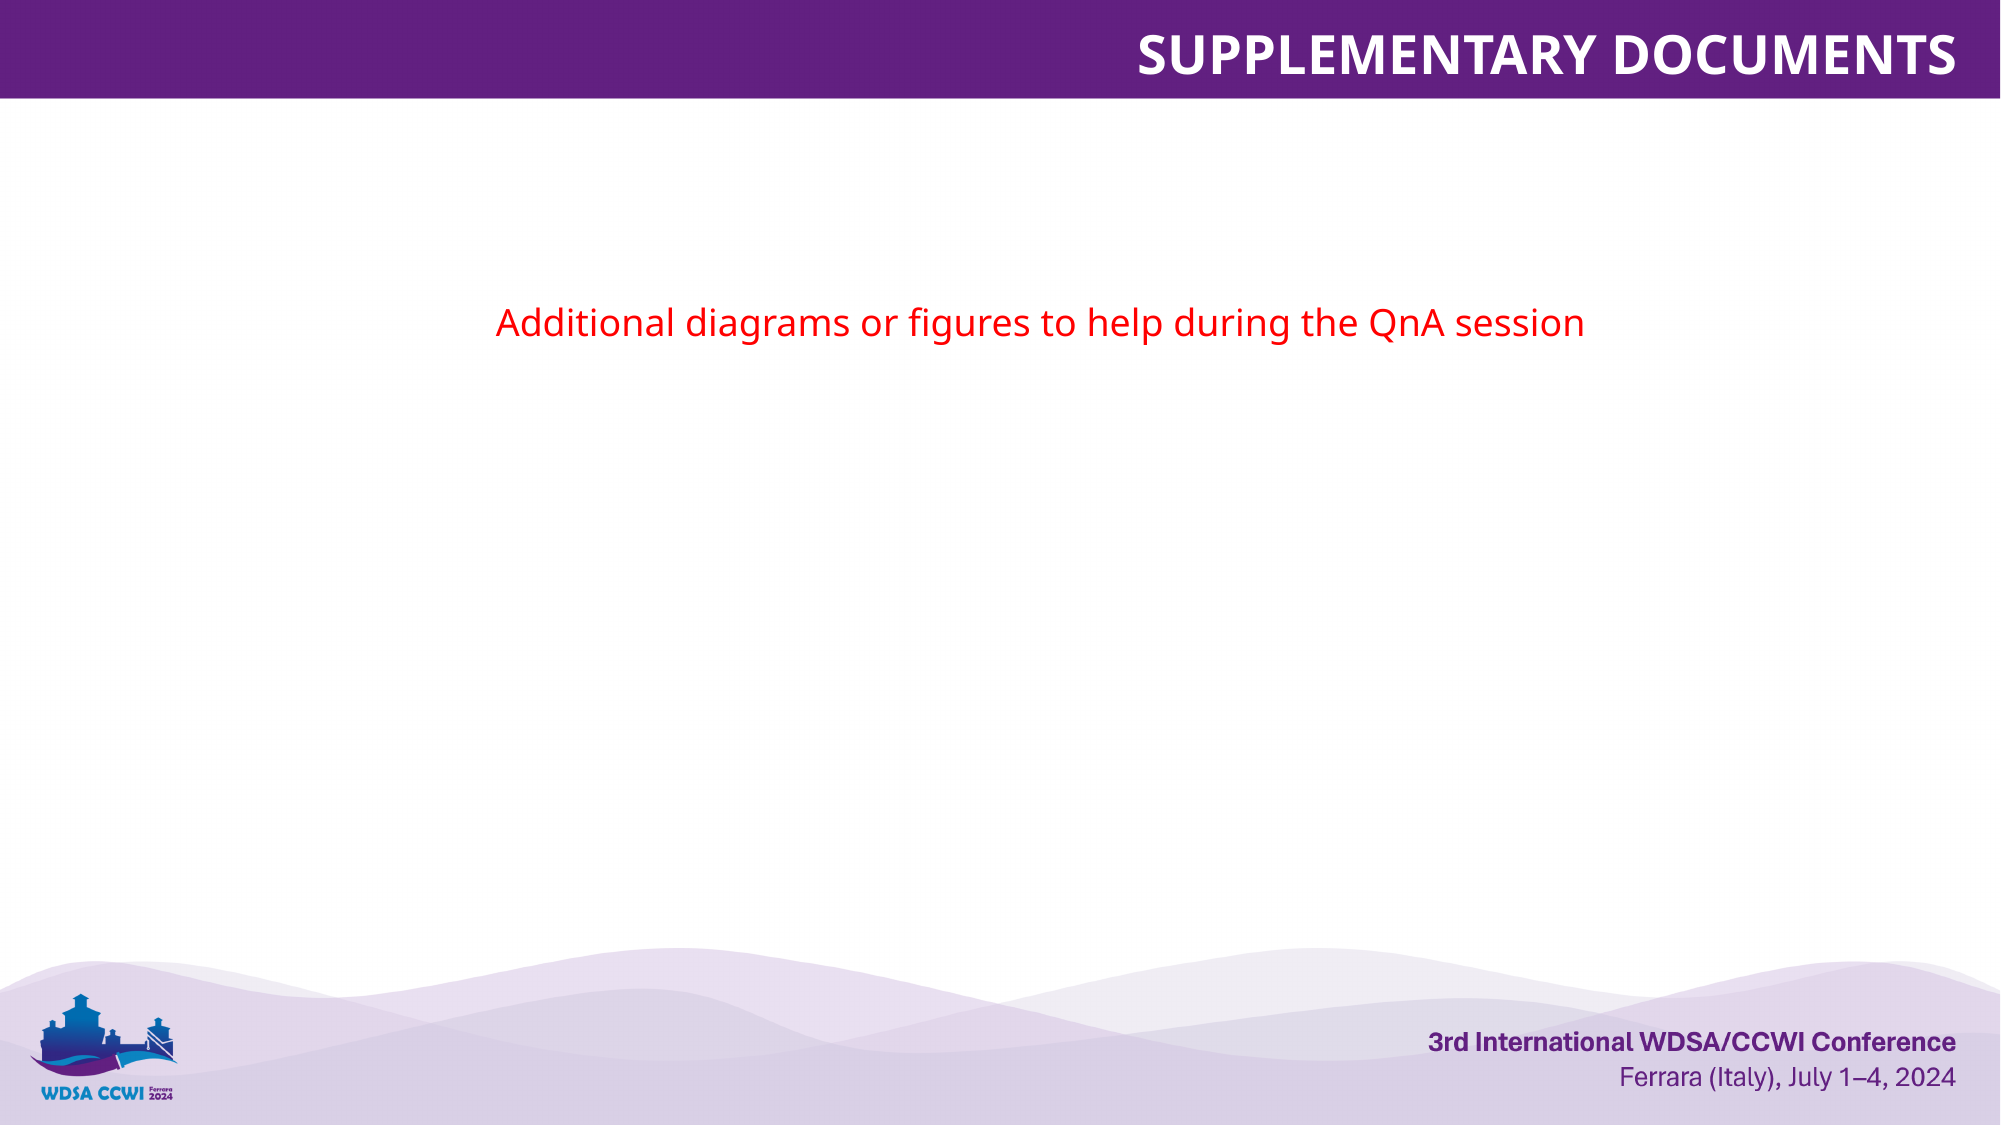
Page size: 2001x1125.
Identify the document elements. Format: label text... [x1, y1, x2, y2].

text_box SUPPLEMENTARY DOCUMENTS [29, 0, 1974, 93]
text_box Additional diagrams or figures to help during the QnA session [397, 291, 1686, 352]
picture [0, 0, 2001, 1125]
